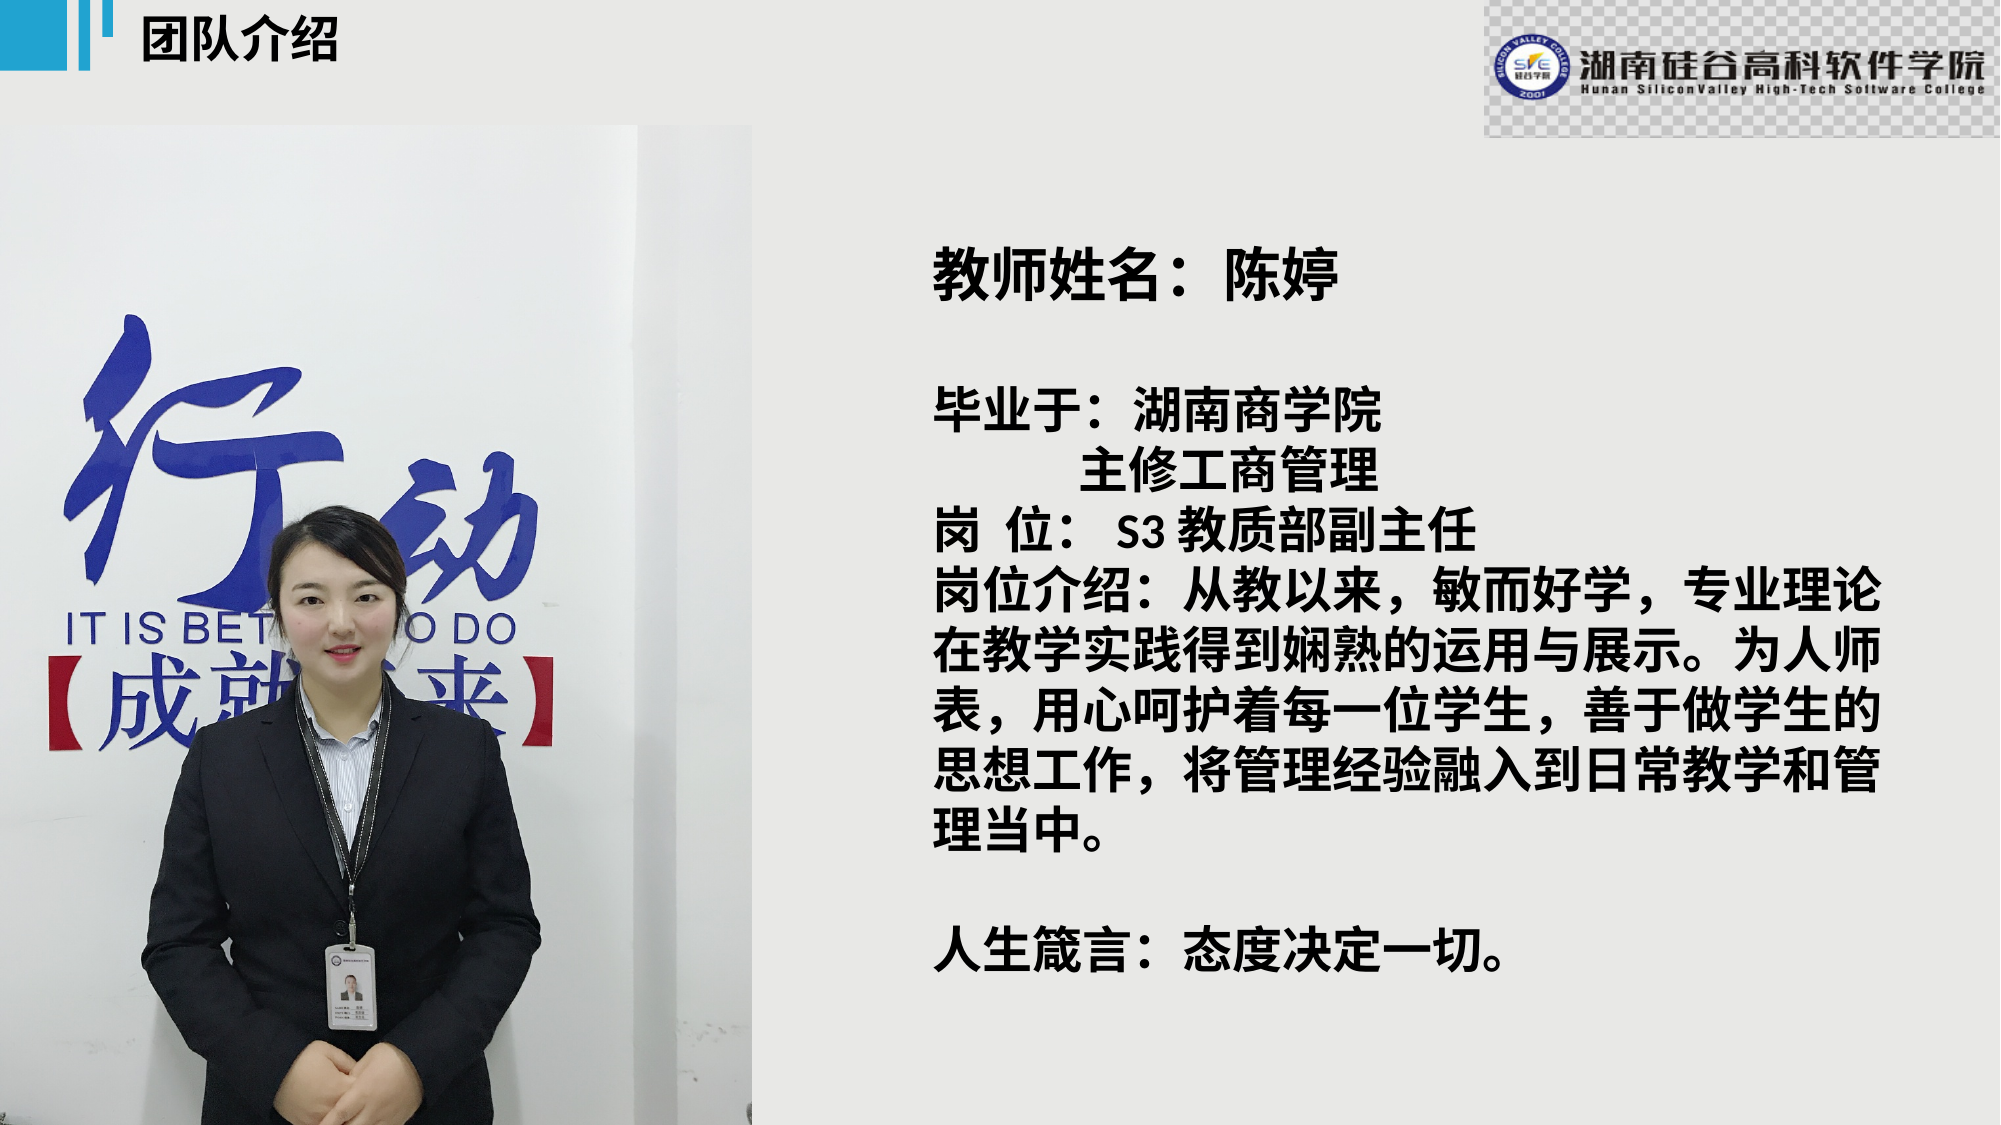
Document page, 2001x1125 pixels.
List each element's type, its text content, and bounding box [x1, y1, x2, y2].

text_box 教师姓名：陈婷 毕业于：湖南商学院 主修工商管理 岗 位：S3教质部副主任 岗位介绍：从教以来，敏而好学，专业理论在教学实践得到娴熟的运用与展示。为人师表，用心呵护着每一位学生，善于做学生的思想工作，将管理经验融入到日常教学和管理当中。 人生箴言：态度决定一切。 [917, 196, 1918, 986]
text_box [77, 0, 92, 73]
text_box [100, 0, 115, 39]
picture [0, 125, 753, 1125]
text_box [0, 0, 69, 73]
picture [1483, 0, 2000, 138]
text_box 团队介绍 [125, 0, 445, 75]
